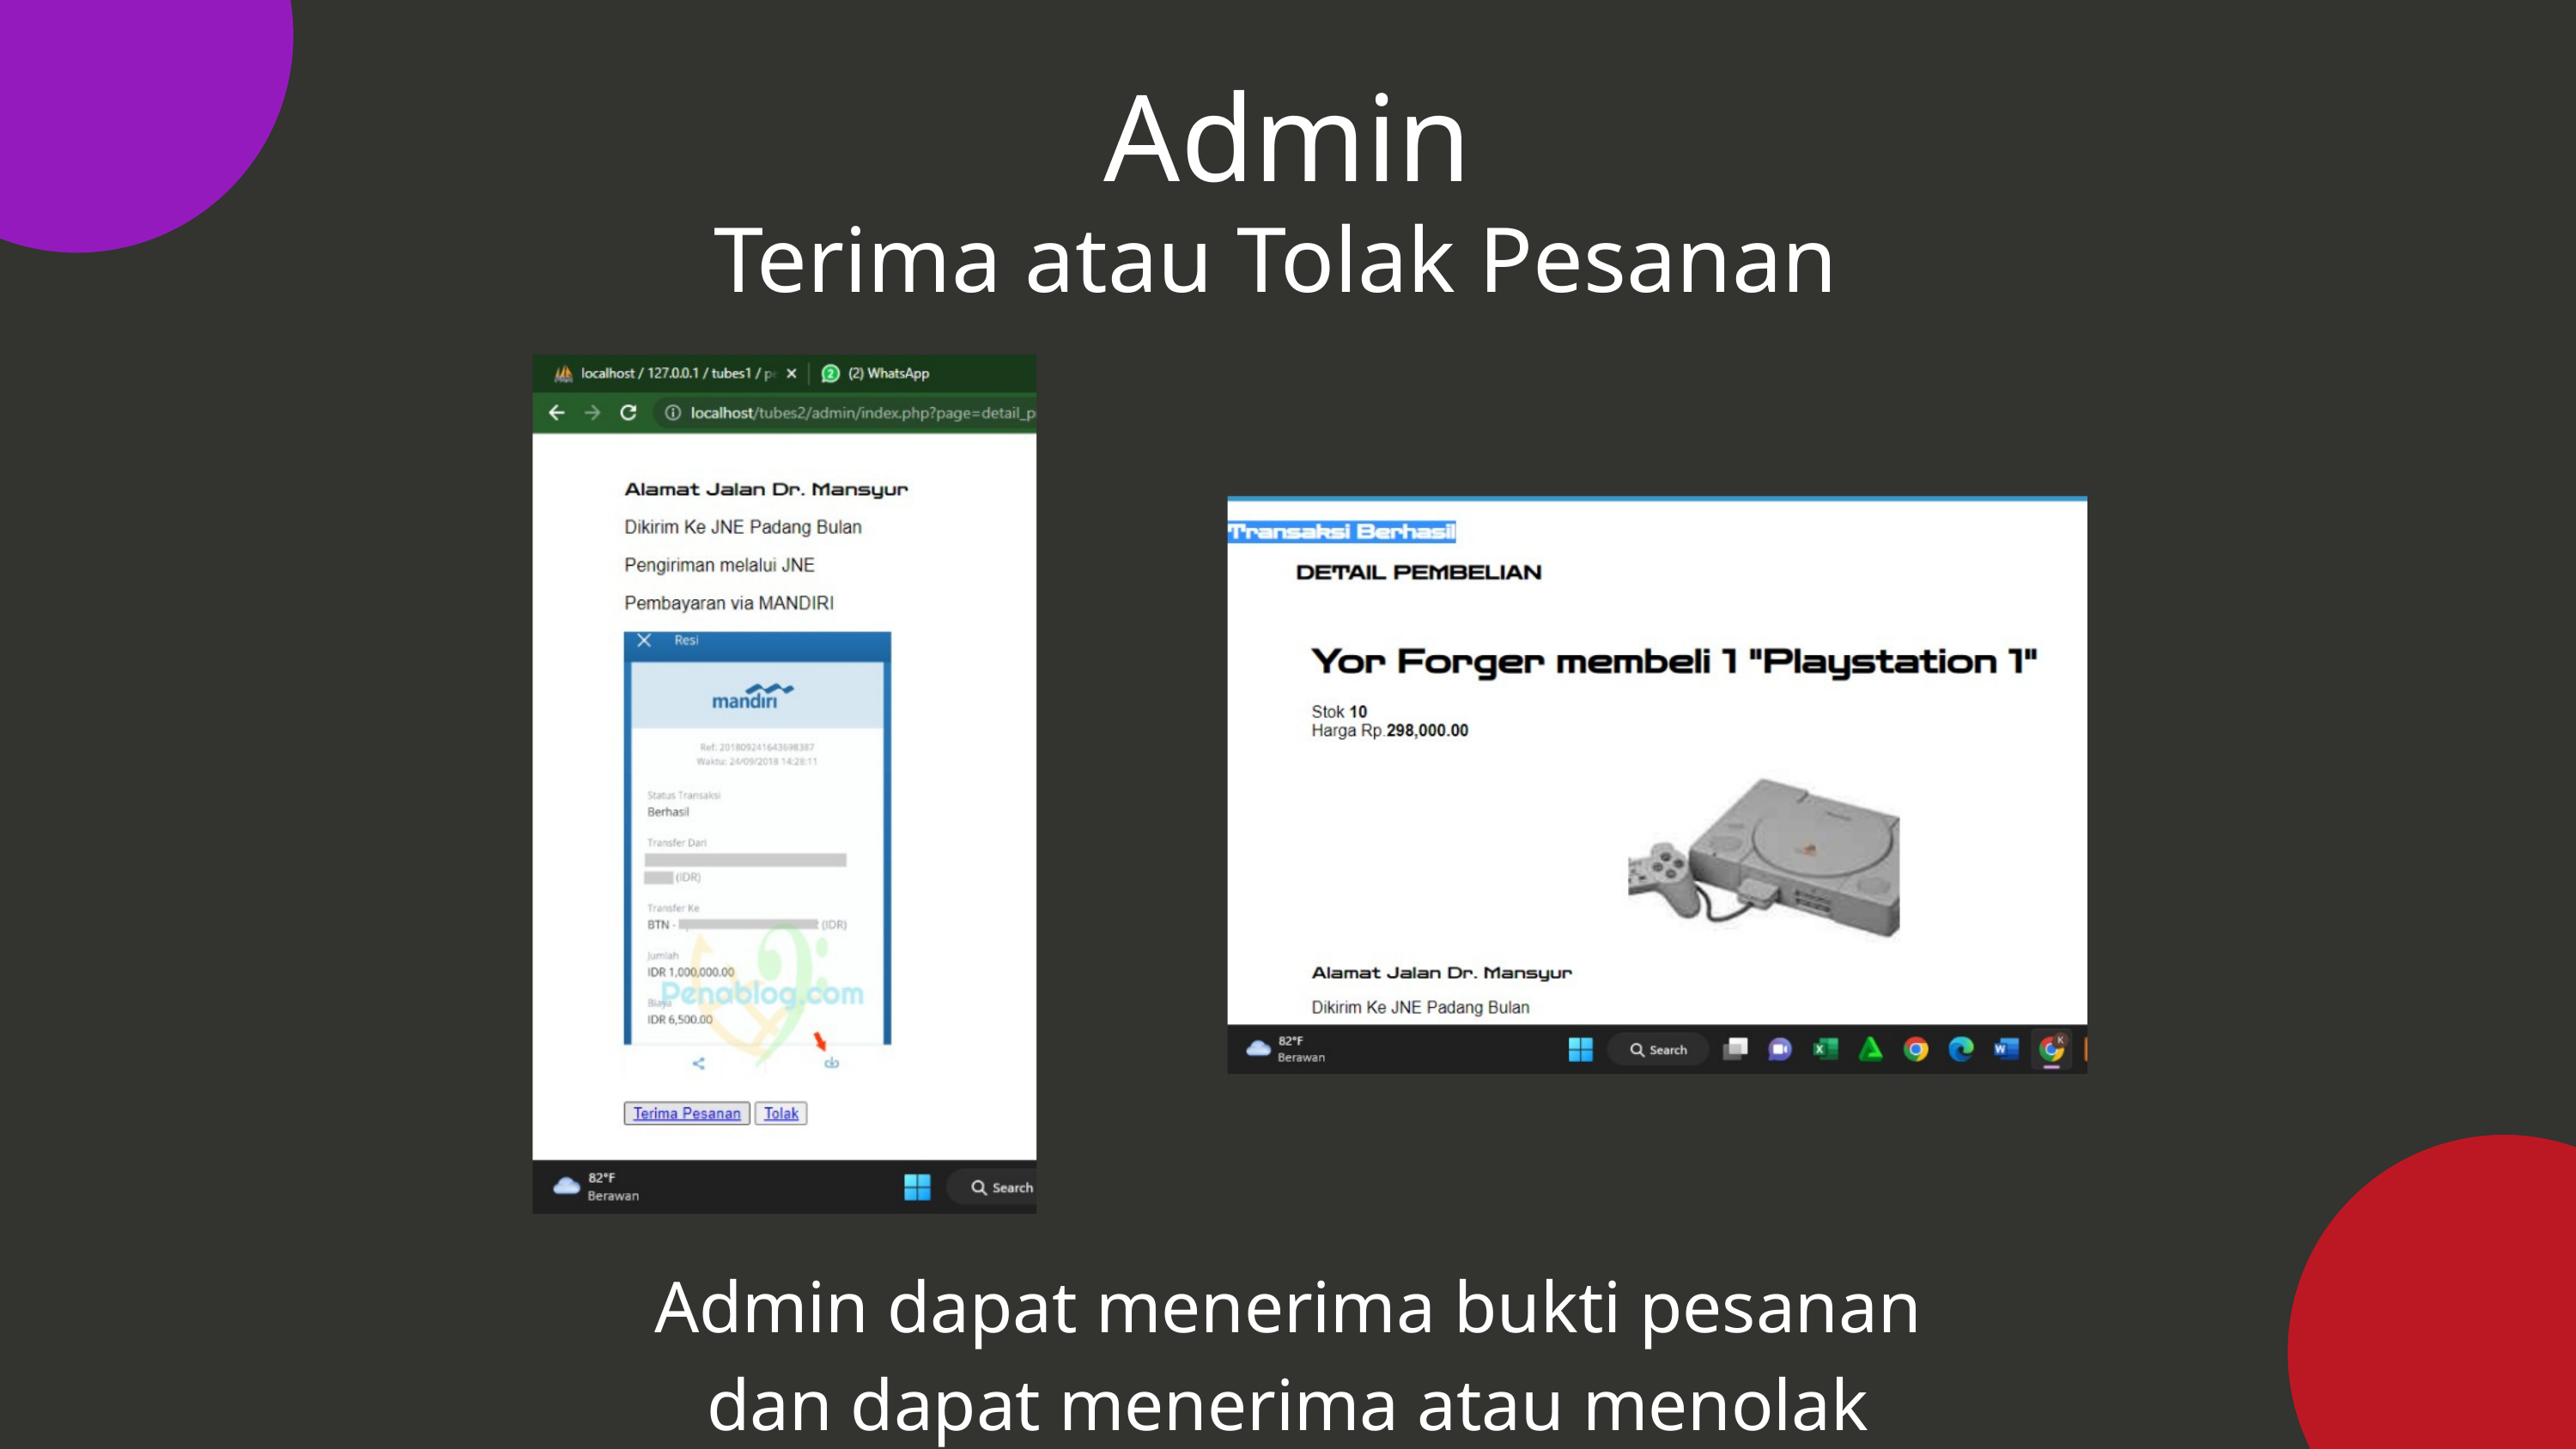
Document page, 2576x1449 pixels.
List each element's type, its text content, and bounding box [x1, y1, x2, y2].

text_box Terima atau Tolak Pesanan [676, 185, 1900, 311]
text_box Admin dapat menerima bukti pesanan dan dapat menerima atau menolak pesanan tersebut [587, 1247, 1989, 1449]
picture [532, 355, 1037, 1214]
picture [1227, 494, 2088, 1075]
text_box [0, 0, 295, 253]
text_box Admin [918, 37, 1658, 185]
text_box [2286, 1134, 2576, 1449]
